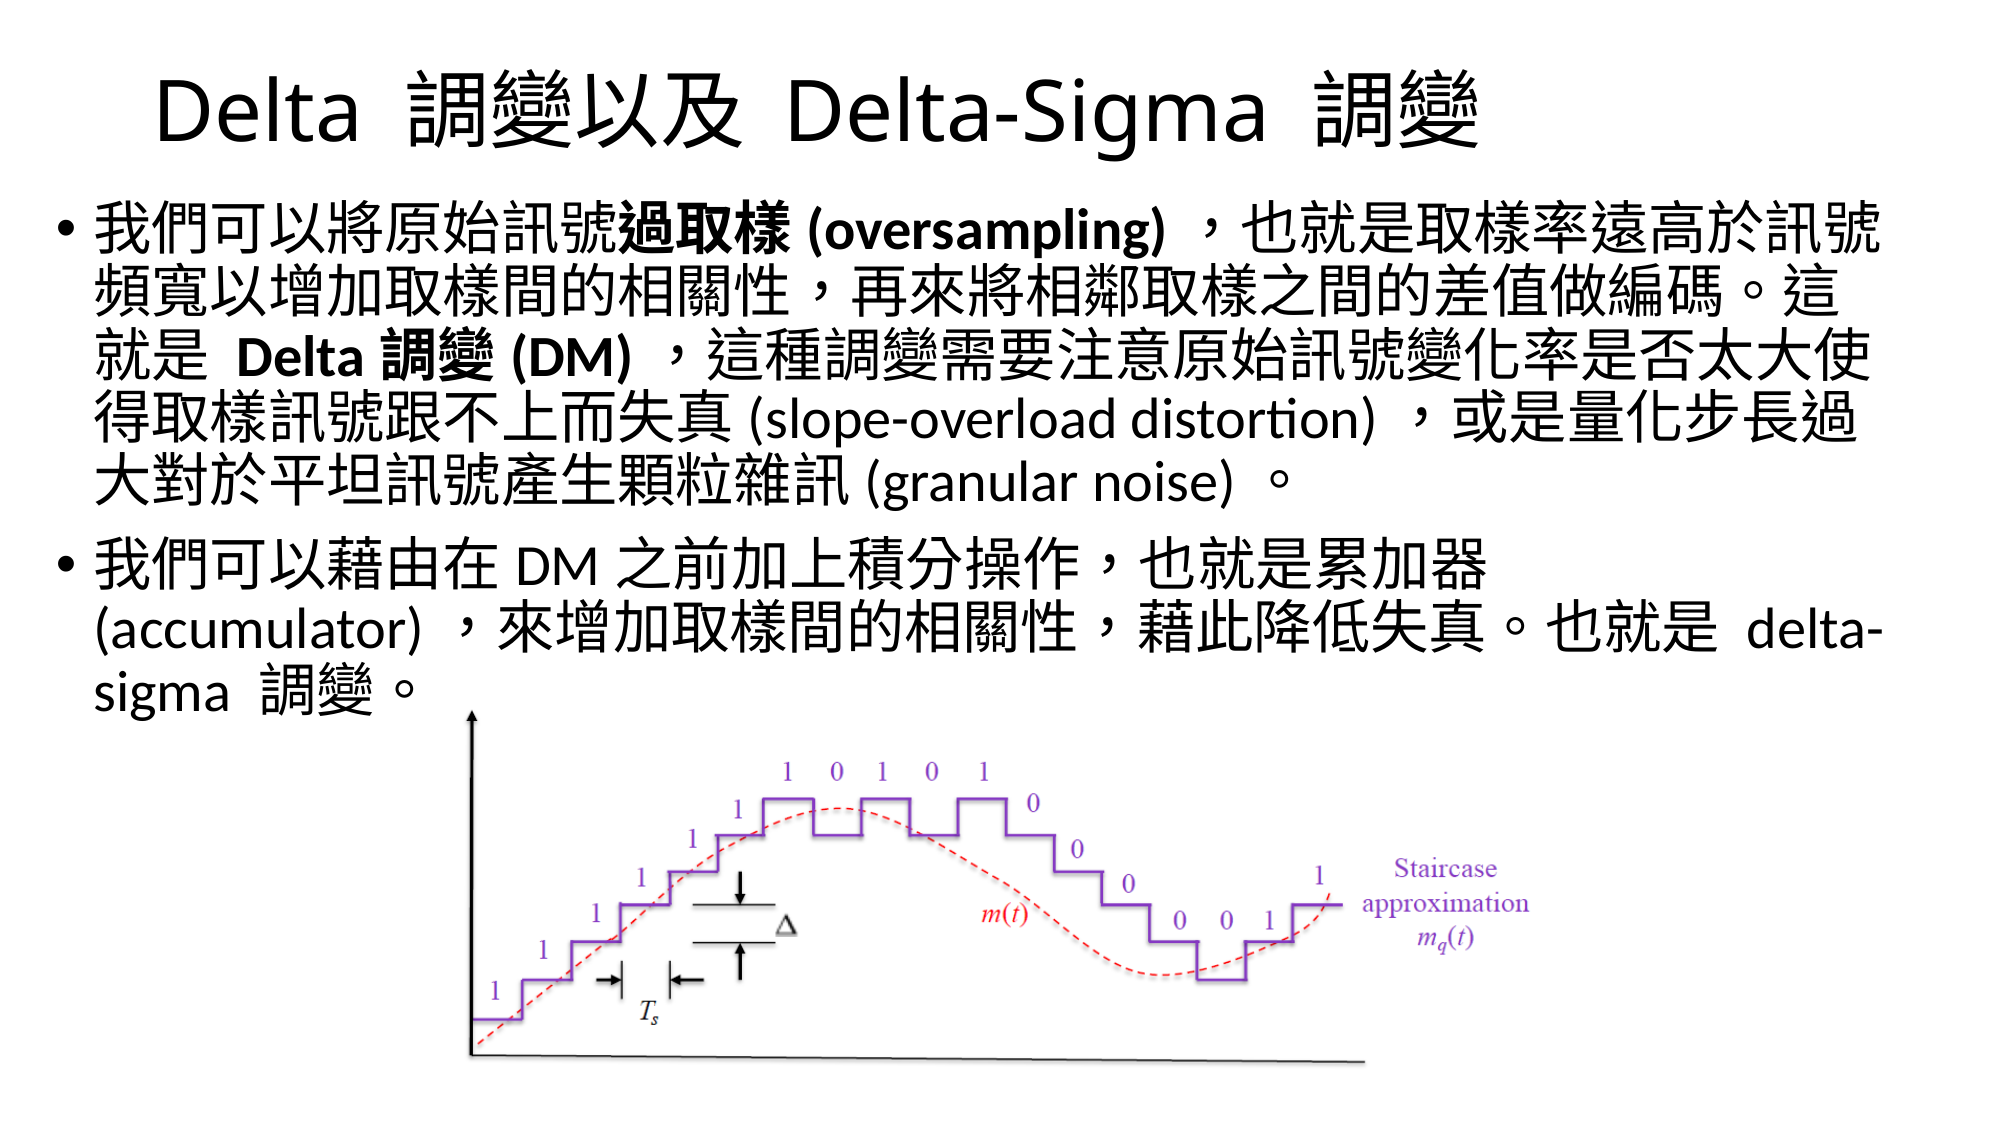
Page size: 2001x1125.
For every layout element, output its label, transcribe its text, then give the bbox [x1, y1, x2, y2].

title Delta 調變以及 Delta-Sigma 調變 [137, 59, 1863, 168]
list 我們可以將原始訊號過取樣(oversampling)，也就是取樣率遠高於訊號頻寬以增加取樣間的相關性，再來將相鄰取樣之間的差值做編碼。這就是 Delta調變(DM)，這種調變需要注意原始訊號變化率是否太大使得取樣訊號跟不上而失真(slope-overload distortion)，或是量化步長過大對於平坦訊號產生顆粒雜訊(granular noise)。 我們可以藉由在DM之前加上積分操作，也就是累加器(accumulator)，來增加取樣間的相關性，藉此降低失真。也就是 delta-sigma 調變。 [40, 192, 1908, 1014]
picture [451, 699, 1548, 1072]
